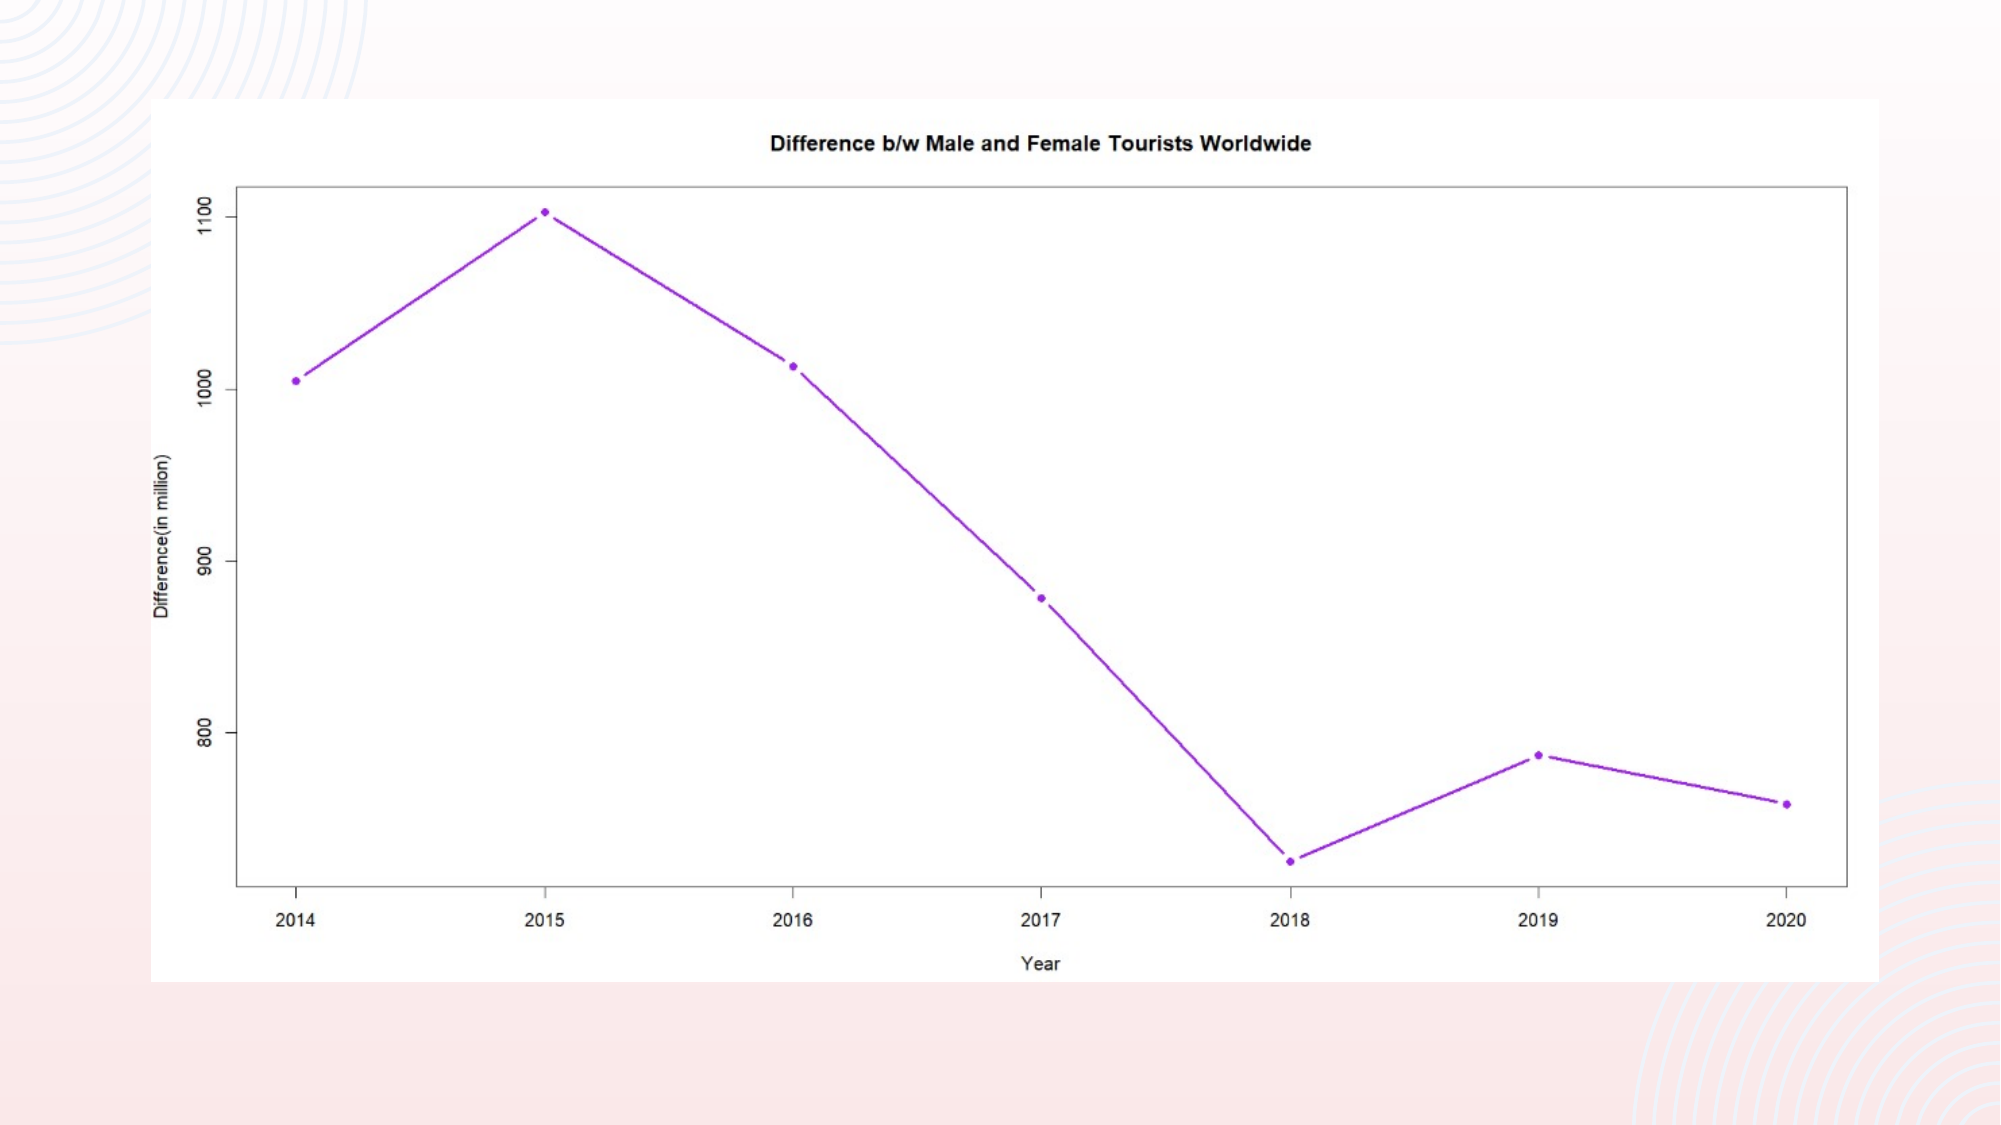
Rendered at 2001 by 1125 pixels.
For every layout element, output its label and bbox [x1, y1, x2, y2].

picture [151, 99, 1879, 982]
